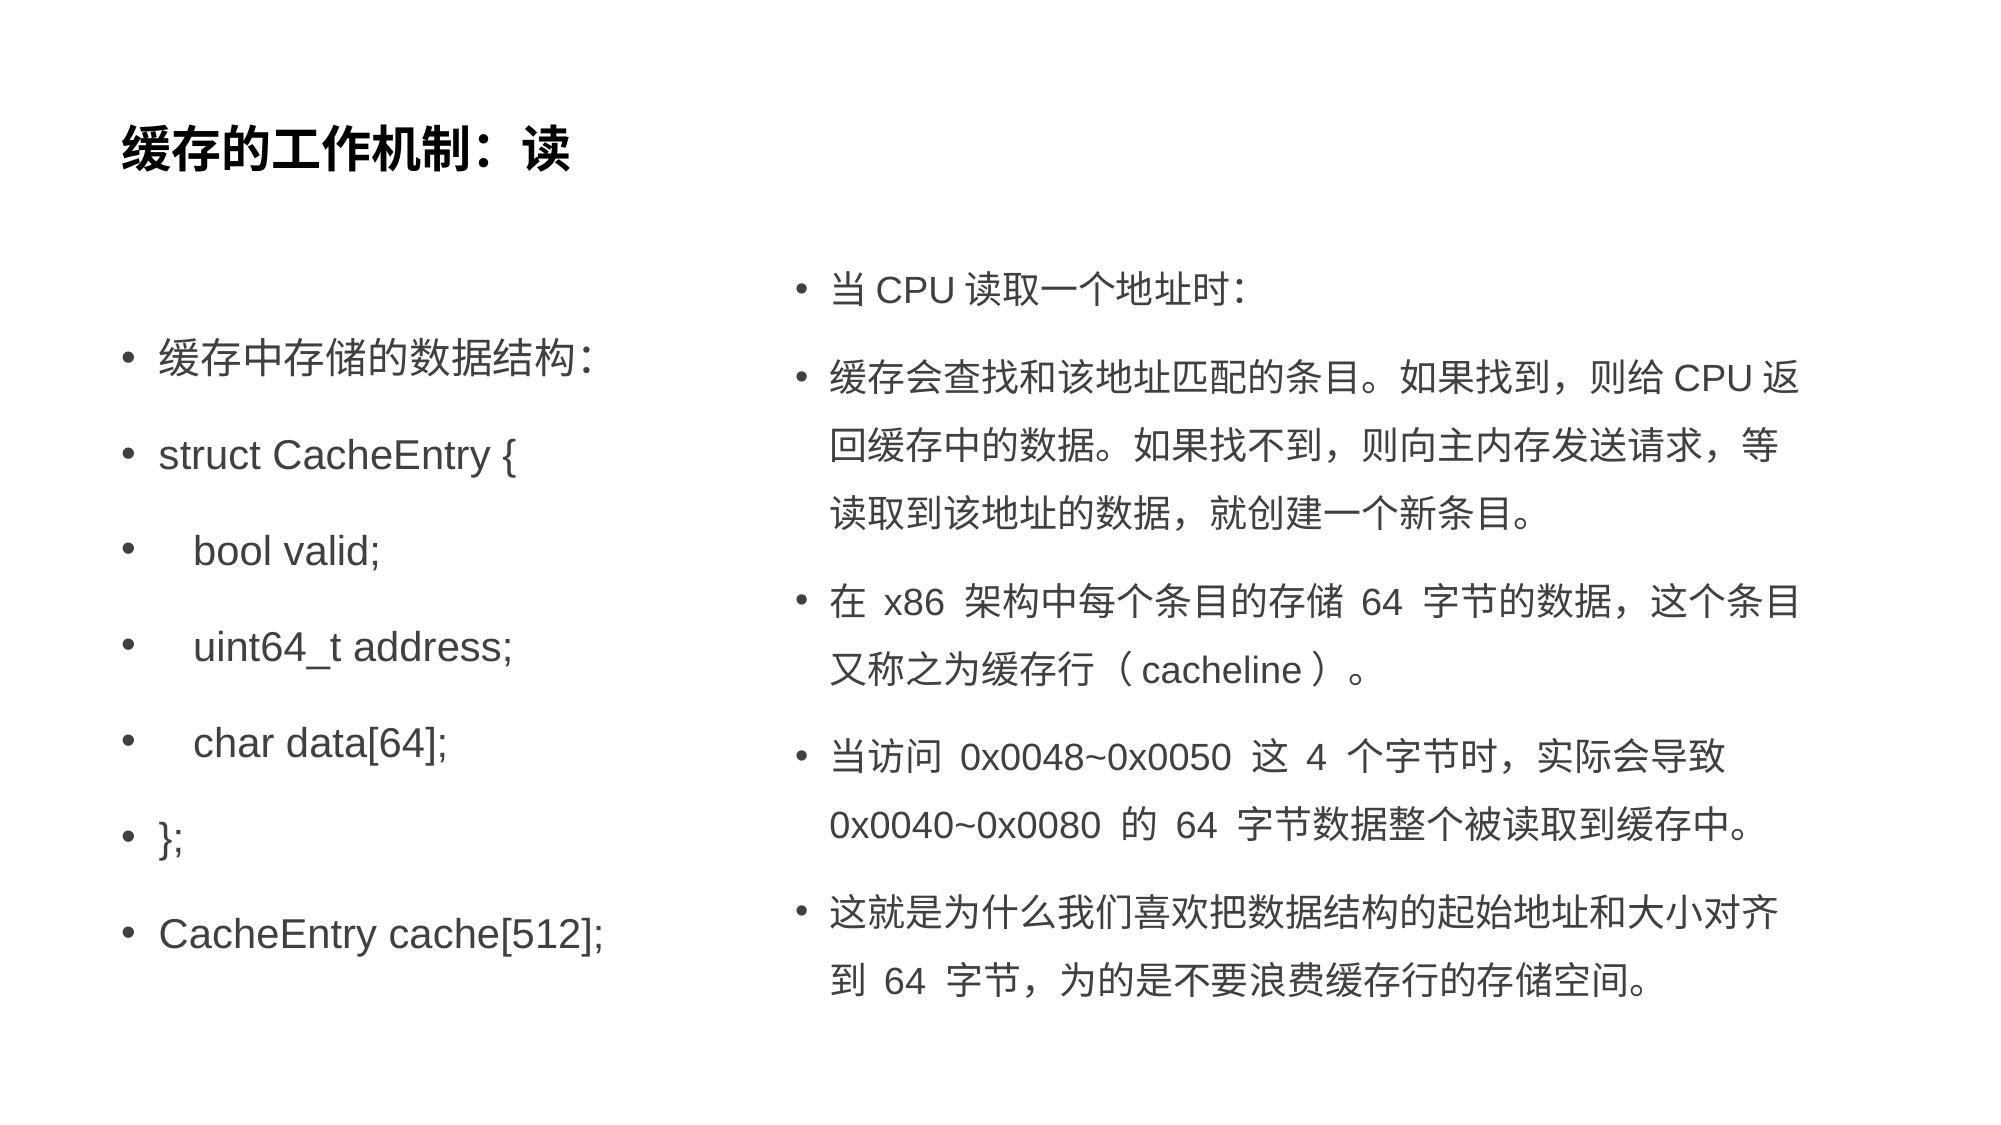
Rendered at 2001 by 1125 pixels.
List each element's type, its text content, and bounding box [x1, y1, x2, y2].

list 当CPU读取一个地址时： 缓存会查找和该地址匹配的条目。如果找到，则给CPU返回缓存中的数据。如果找不到，则向主内存发送请求，等读取到该地址的数据，就创建一个新条目。 在 x86 架构中每个条目的存储 64 字节的数据，这个条目又称之为缓存行（cacheline）。 当访问 0x0048~0x0050 这 4 个字节时，实际会导致 0x0040~0x0080 的 64 字节数据整个被读取到缓存中。 这就是为什么我们喜欢把数据结构的起始地址和大小对齐到 64 字节，为的是不要浪费缓存行的存储空间。 [780, 235, 1832, 1014]
list 缓存中存储的数据结构： struct CacheEntry { bool valid; uint64_t address; char data[64]; }; CacheEntry cache[512]; [106, 299, 773, 1014]
title 缓存的工作机制：读 [106, 42, 1832, 260]
